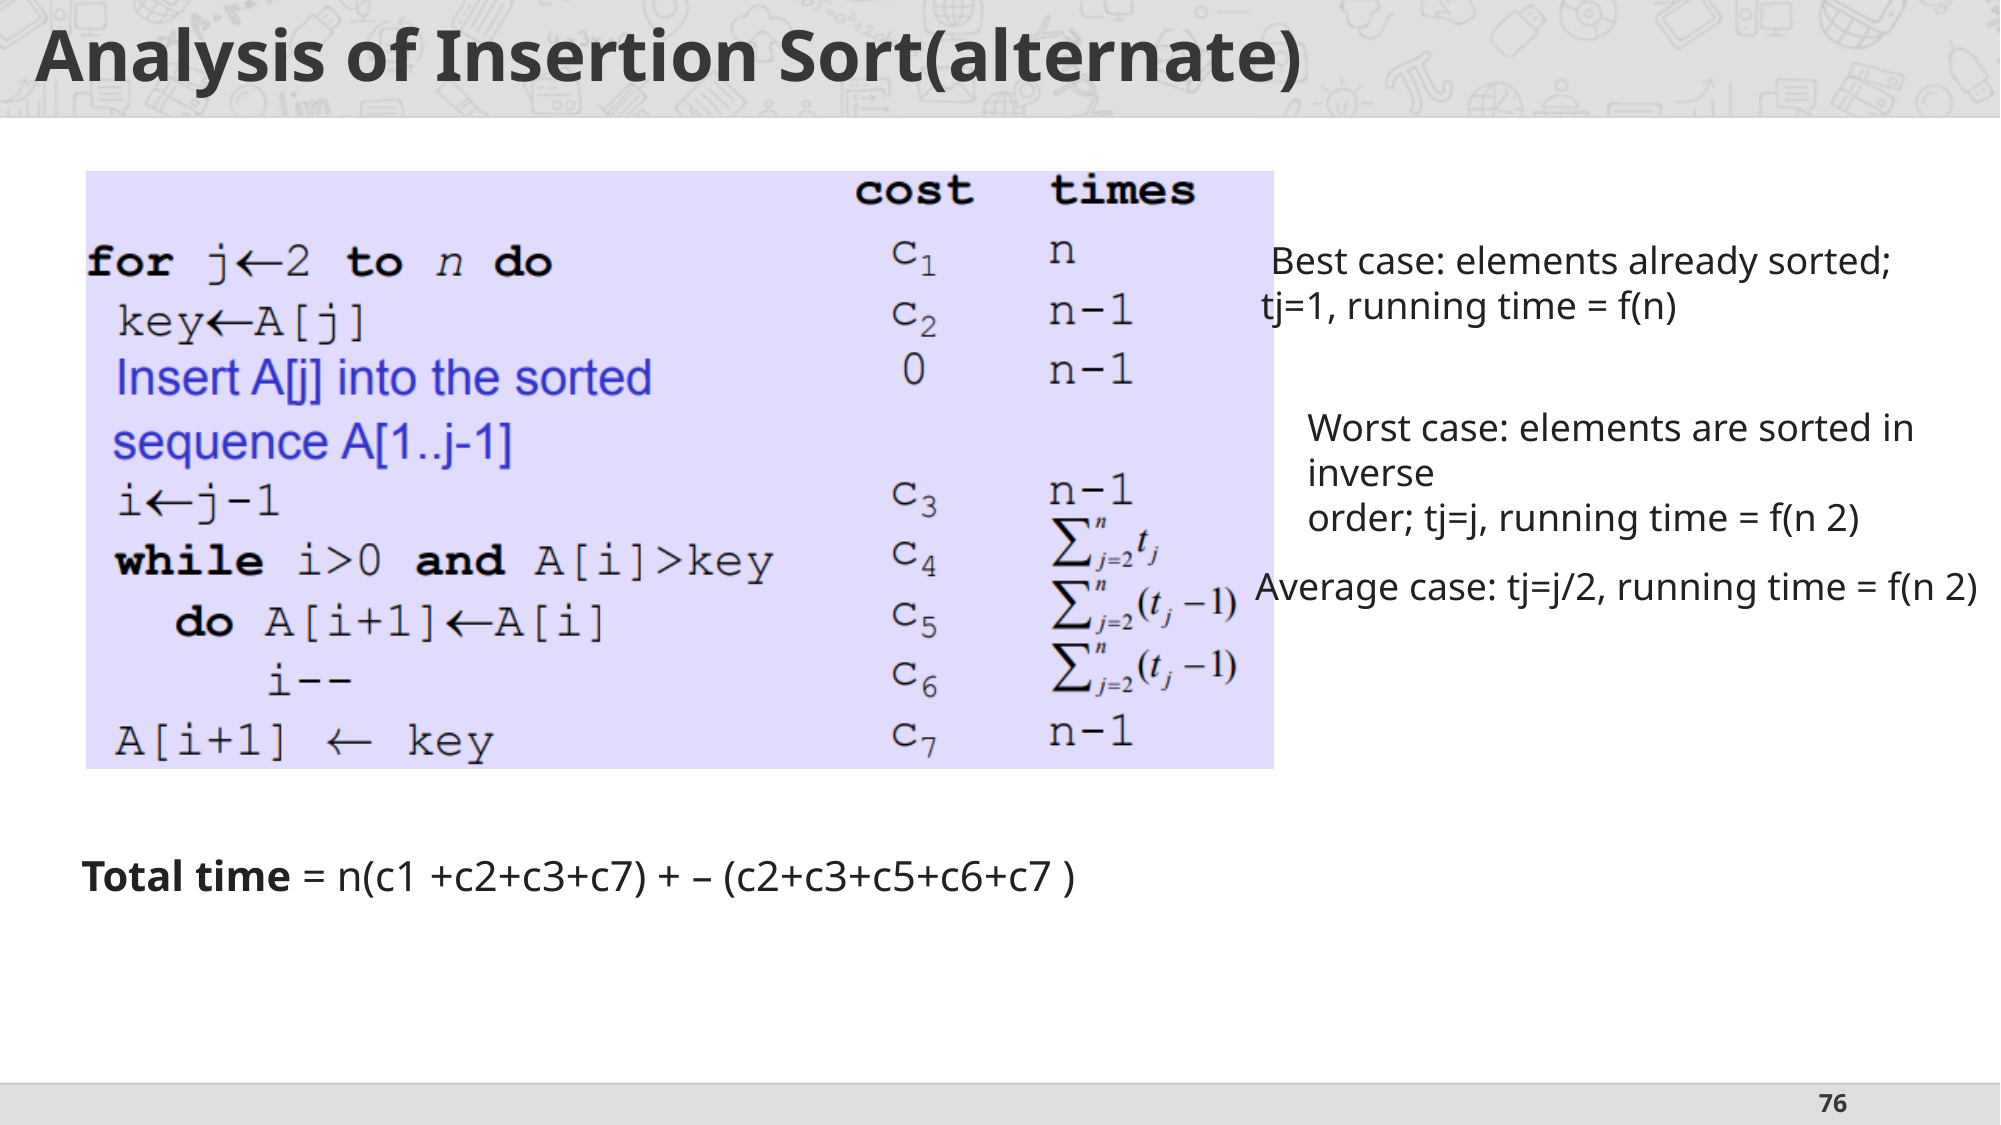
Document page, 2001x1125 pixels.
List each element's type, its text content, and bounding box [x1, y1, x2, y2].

text_box Worst case: elements are sorted in inverse order; tj=j, running time = f(n 2) [1292, 396, 1964, 546]
title Analysis of Insertion Sort(alternate) [0, 0, 2000, 117]
text_box Best case: elements already sorted; tj=1, running time = f(n) [1274, 229, 1917, 335]
text_box Average case: tj=j/2, running time = f(n 2) [1274, 555, 1994, 615]
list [85, 171, 1274, 769]
